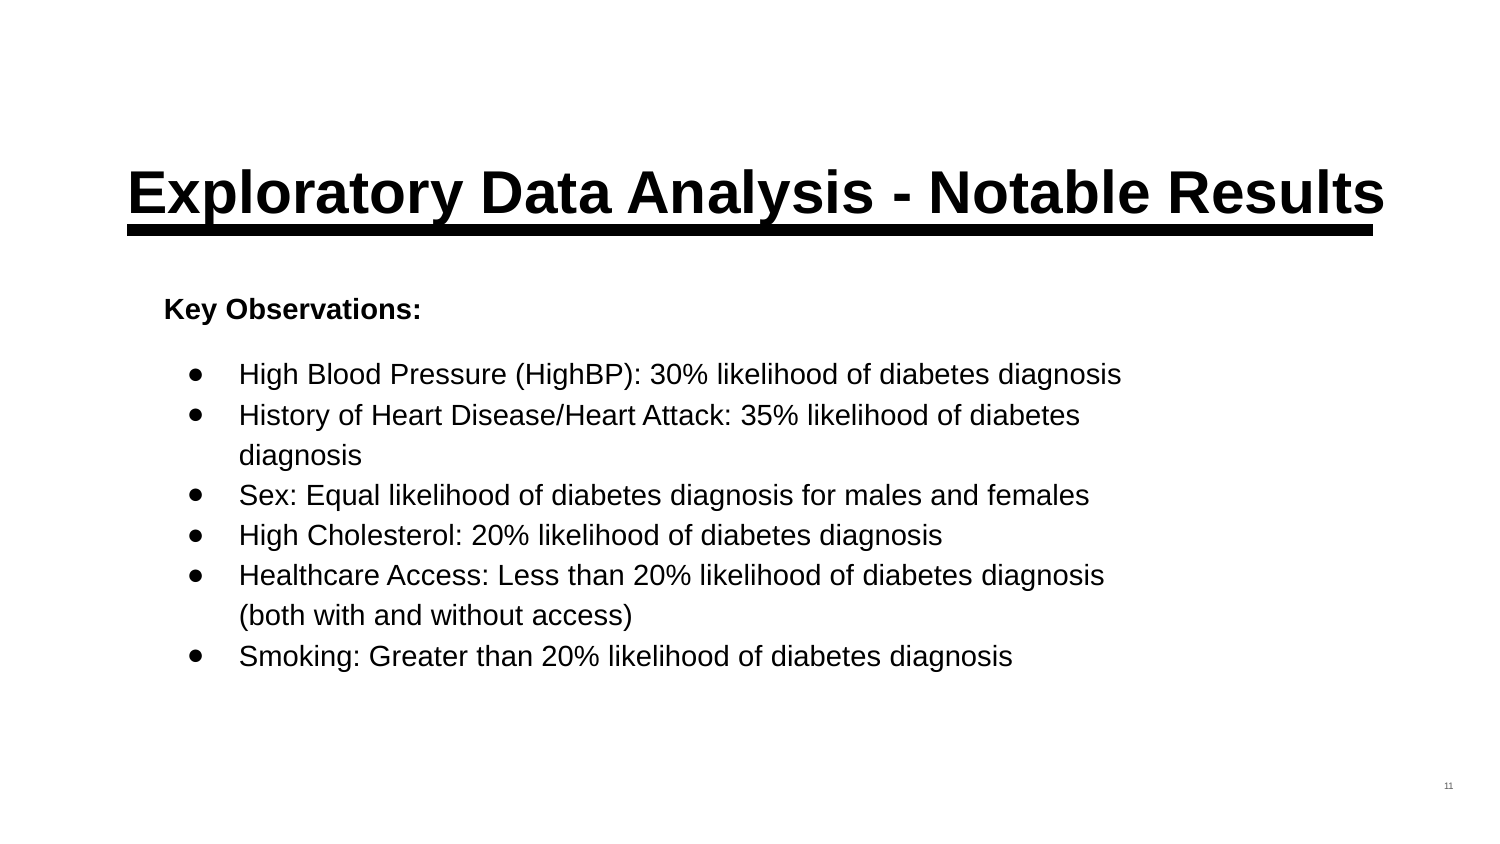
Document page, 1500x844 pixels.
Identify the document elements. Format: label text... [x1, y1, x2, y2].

title Exploratory Data Analysis - Notable Results [127, 147, 1500, 227]
text_box Key Observations: High Blood Pressure (HighBP): 30% likelihood of diabetes diagnosis History of Heart Disease/Heart Attack: 35% likelihood of diabetes diagnosis Sex: Equal likelihood of diabetes diagnosis for males and females High Cholesterol: 20% likelihood of diabetes diagnosis Healthcare Access: Less than 20% likelihood of diabetes diagnosis (both with and without access) Smoking: Greater than 20% likelihood of diabetes diagnosis [152, 279, 1139, 678]
slide_number ‹#› [1414, 774, 1465, 797]
